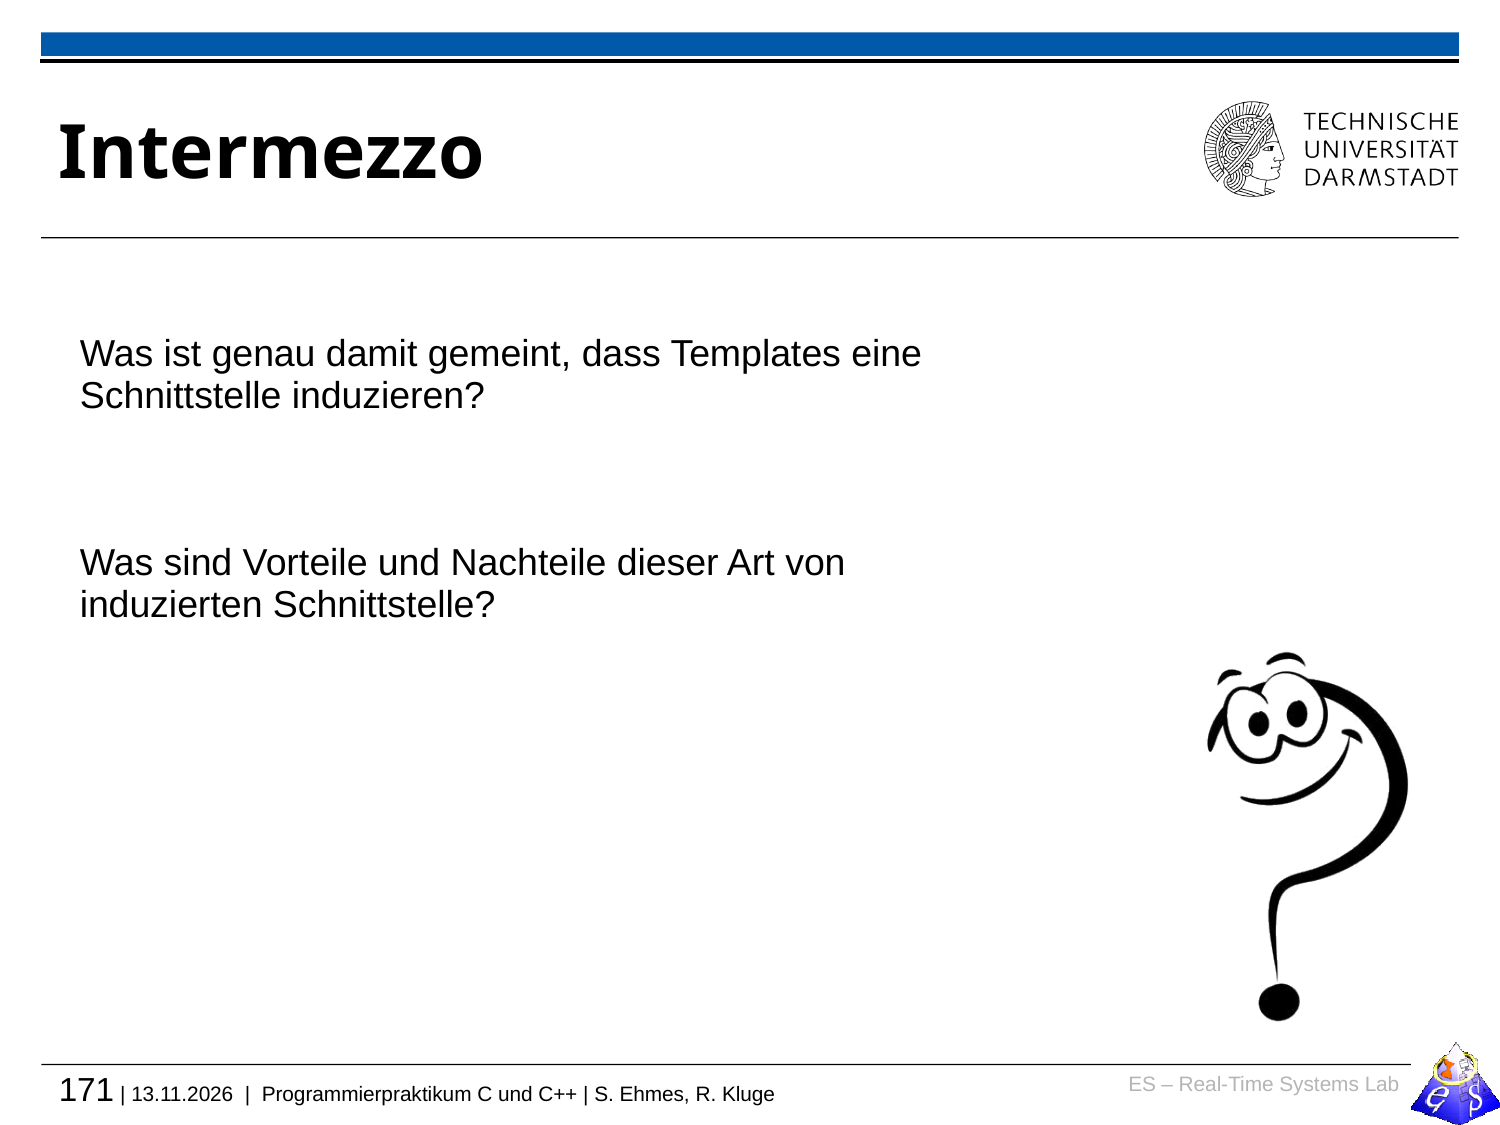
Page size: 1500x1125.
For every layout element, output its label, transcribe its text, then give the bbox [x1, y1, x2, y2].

picture [1411, 1041, 1500, 1125]
picture [1187, 84, 1483, 214]
picture [1104, 645, 1483, 1024]
text_box Was ist genau damit gemeint, dass Templates eine Schnittstelle induzieren? Was sind Vorteile und Nachteile dieser Art von induzierten Schnittstelle? [65, 325, 994, 634]
title Intermezzo [58, 80, 1187, 218]
